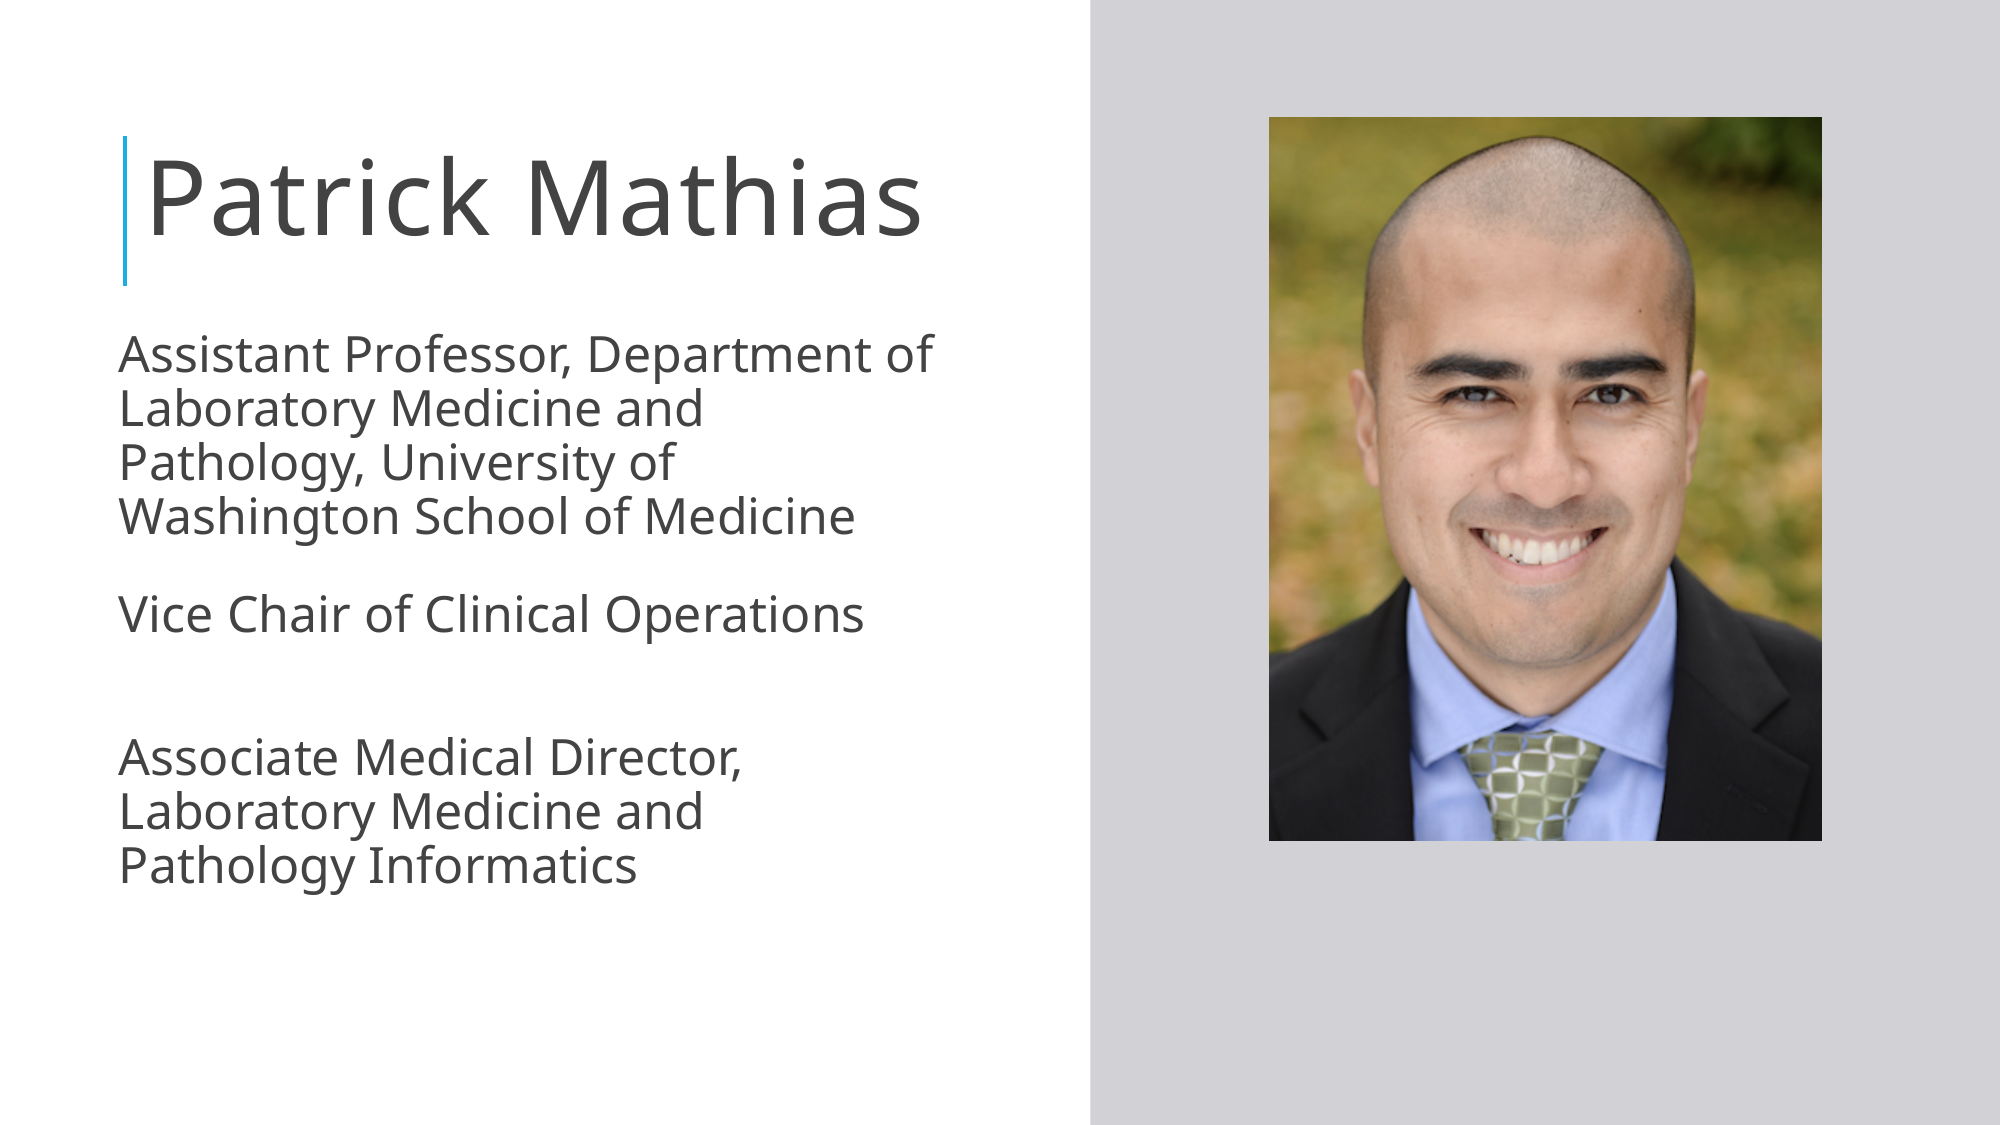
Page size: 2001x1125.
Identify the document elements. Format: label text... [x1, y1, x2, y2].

title Patrick Mathias [124, 135, 996, 324]
list Assistant Professor, Department of Laboratory Medicine and Pathology, University of Washington School of Medicine Vice Chair of Clinical Operations Associate Medical Director, Laboratory Medicine and Pathology Informatics [99, 308, 971, 987]
picture [1268, 117, 1822, 841]
